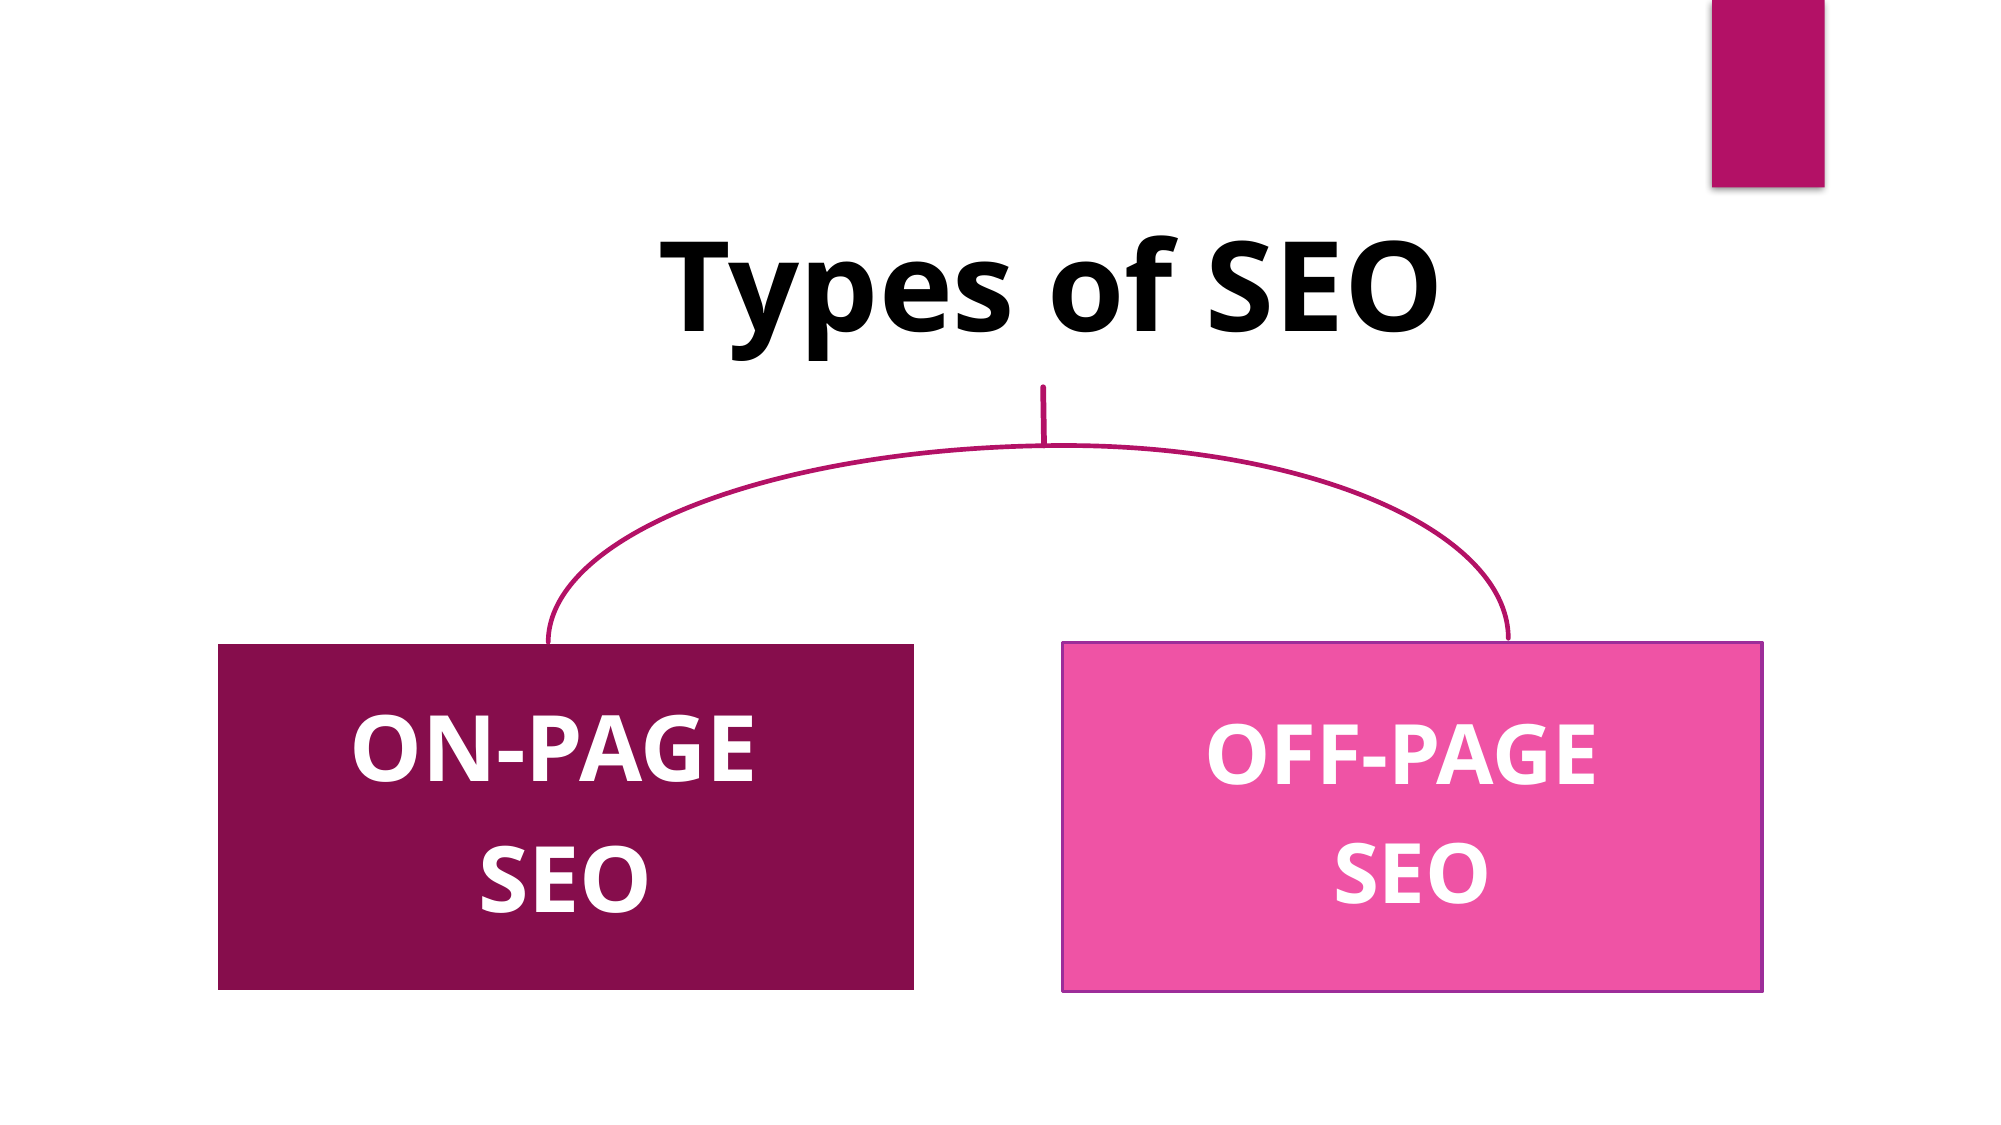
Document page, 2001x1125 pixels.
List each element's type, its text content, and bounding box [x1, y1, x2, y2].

text_box Types of SEO [643, 199, 1566, 365]
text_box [215, 525, 1763, 1116]
text_box [1065, 444, 1422, 523]
text_box [652, 444, 1066, 523]
